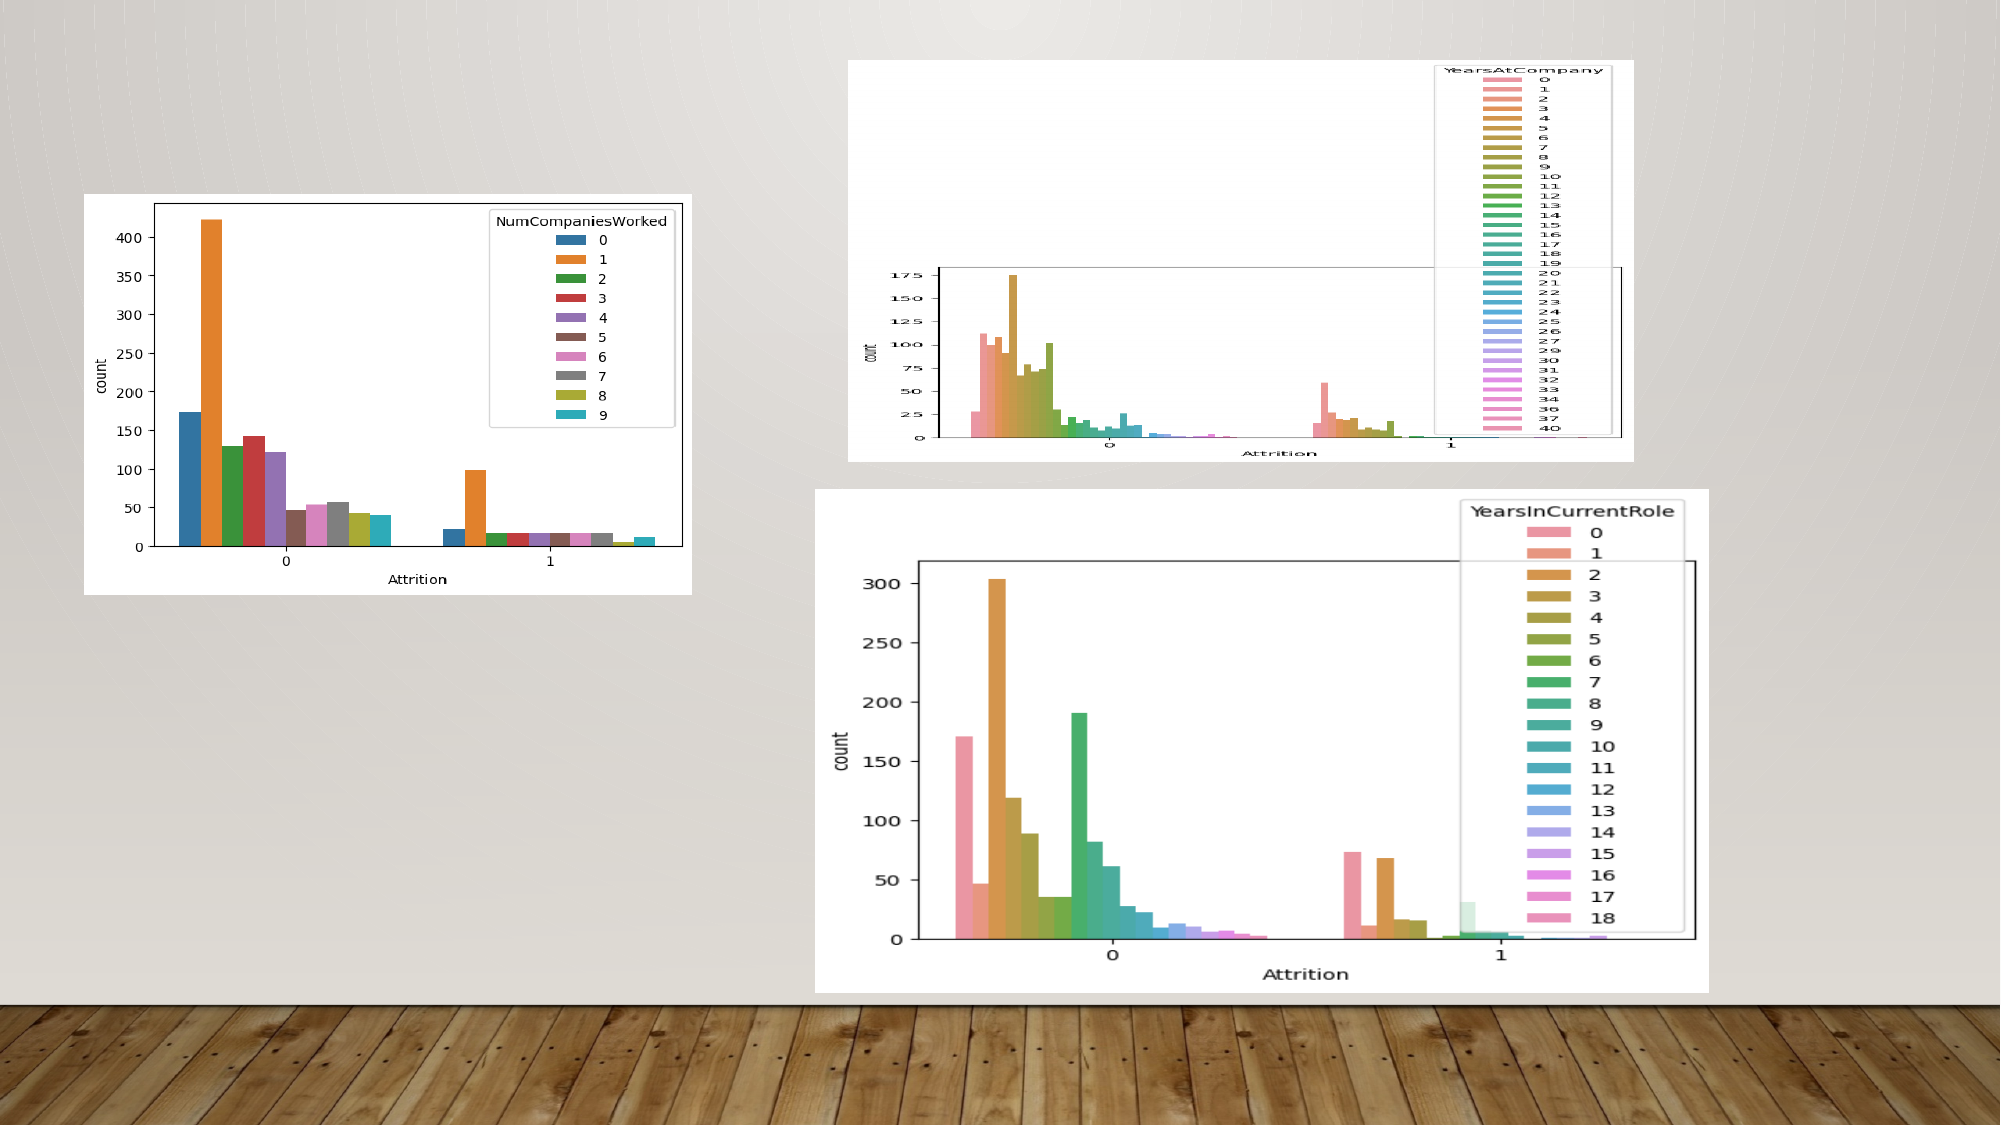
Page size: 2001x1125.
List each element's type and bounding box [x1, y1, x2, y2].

picture [847, 60, 1634, 462]
picture [0, 1005, 2000, 1125]
picture [83, 193, 692, 595]
picture [815, 488, 1709, 993]
